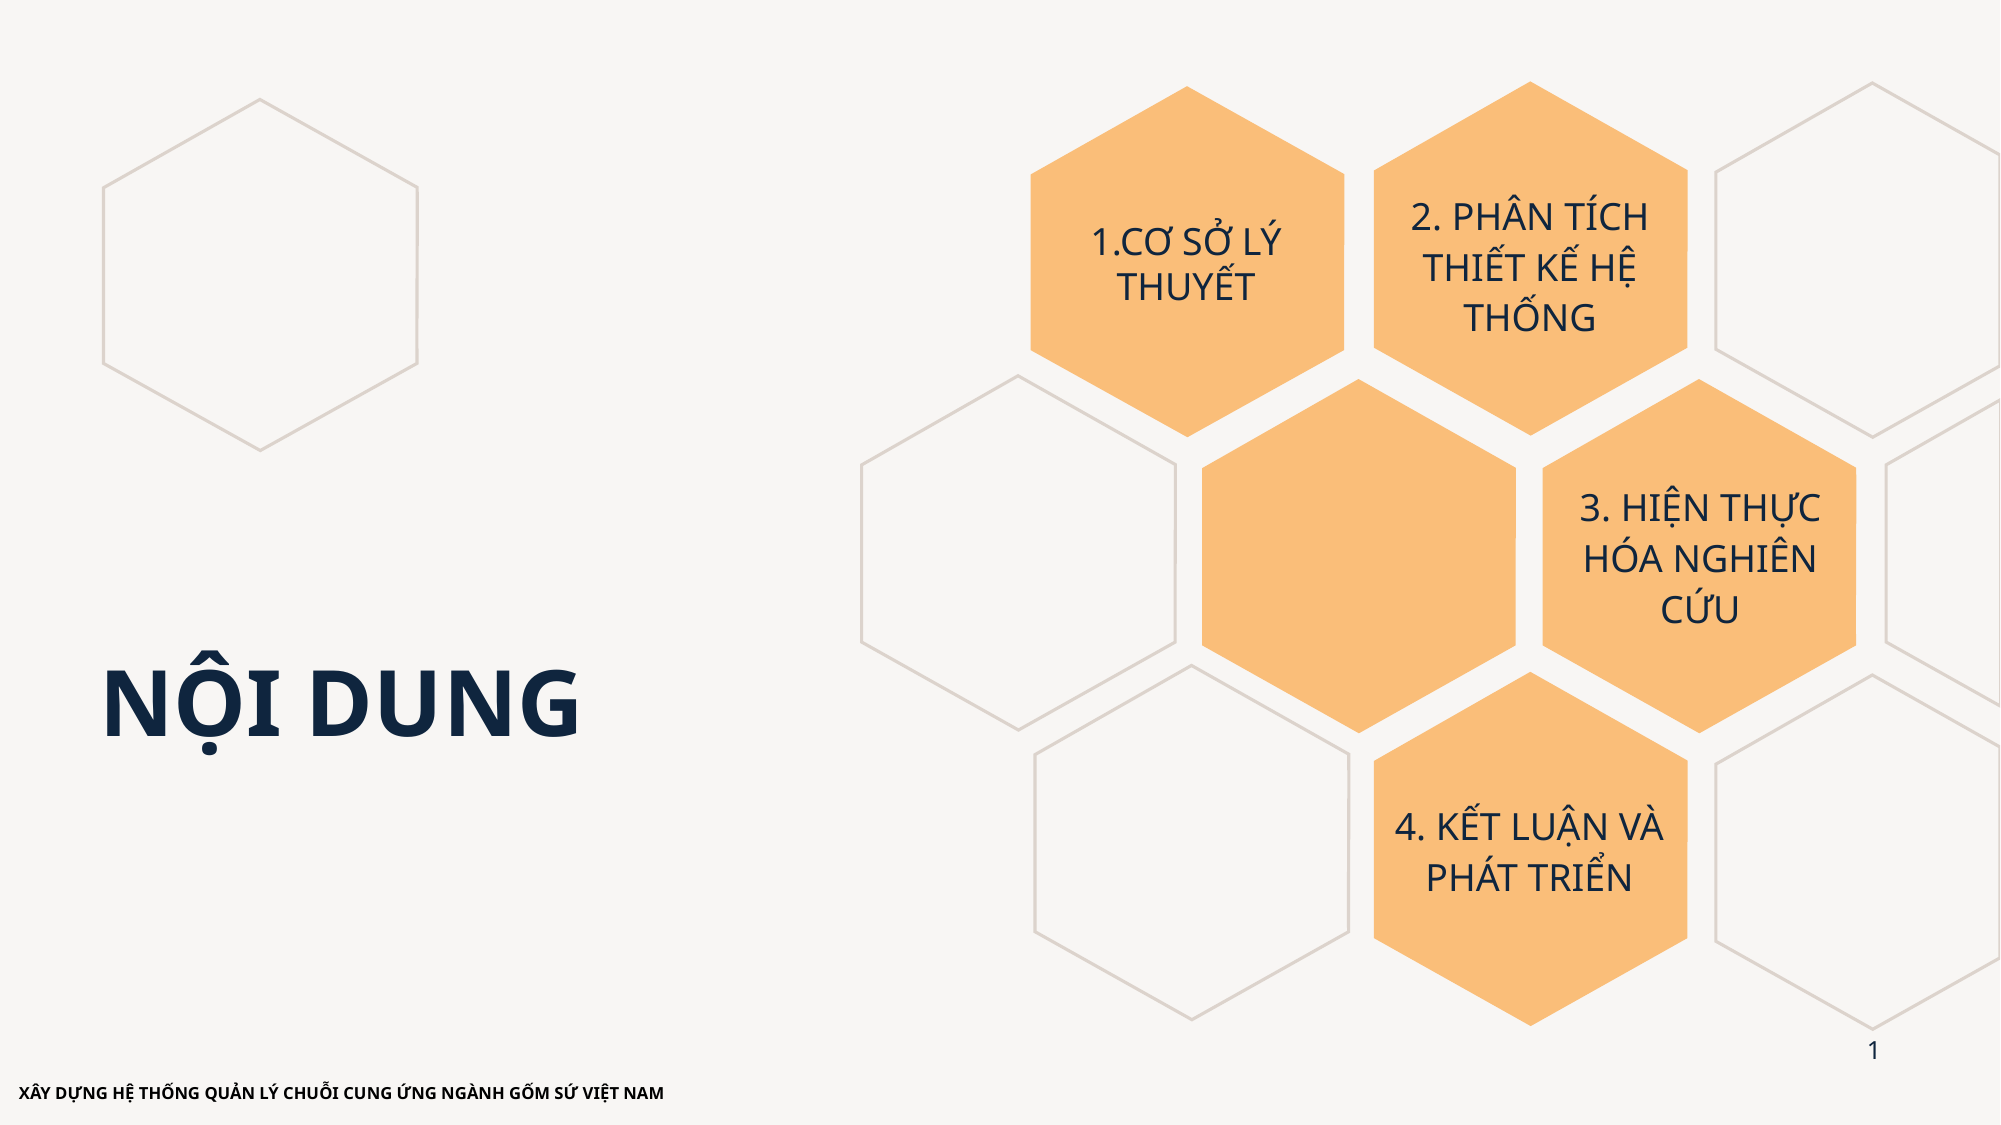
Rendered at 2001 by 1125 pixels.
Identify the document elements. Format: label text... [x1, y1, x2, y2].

list 1.CƠ SỞ LÝ THUYẾT [1029, 176, 1343, 350]
text_box XÂY DỰNG HỆ THỐNG QUẢN LÝ CHUỖI CUNG ỨNG NGÀNH GỐM SỨ VIỆT NAM [0, 1072, 774, 1125]
slide_number 1 [1836, 1020, 1912, 1080]
list 2. PHÂN TÍCH THIẾT KẾ HỆ THỐNG [1373, 176, 1687, 350]
list 3. HIỆN THỰC HÓA NGHIÊN CỨU [1543, 463, 1858, 646]
list 4. KẾT LUẬN VÀ PHÁT TRIỂN [1372, 759, 1687, 937]
title NỘI DUNG [84, 563, 782, 849]
